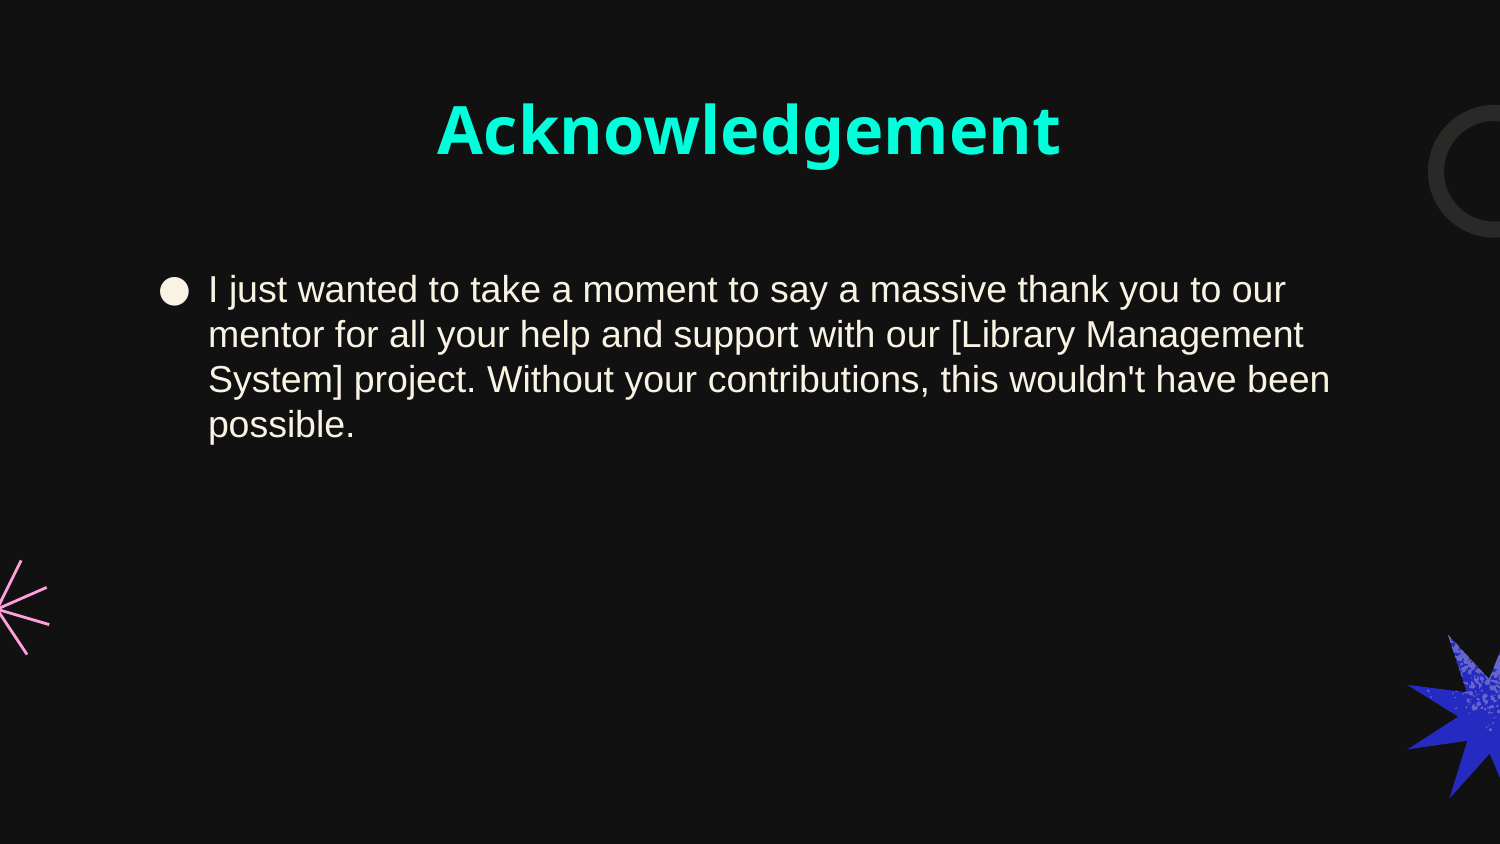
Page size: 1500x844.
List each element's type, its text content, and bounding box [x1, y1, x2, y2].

title Acknowledgement [118, 72, 1382, 167]
list I just wanted to take a moment to say a massive thank you to our mentor for all your help and support with our [Library Management System] project. Without your contributions, this wouldn't have been possible. [118, 249, 1382, 809]
